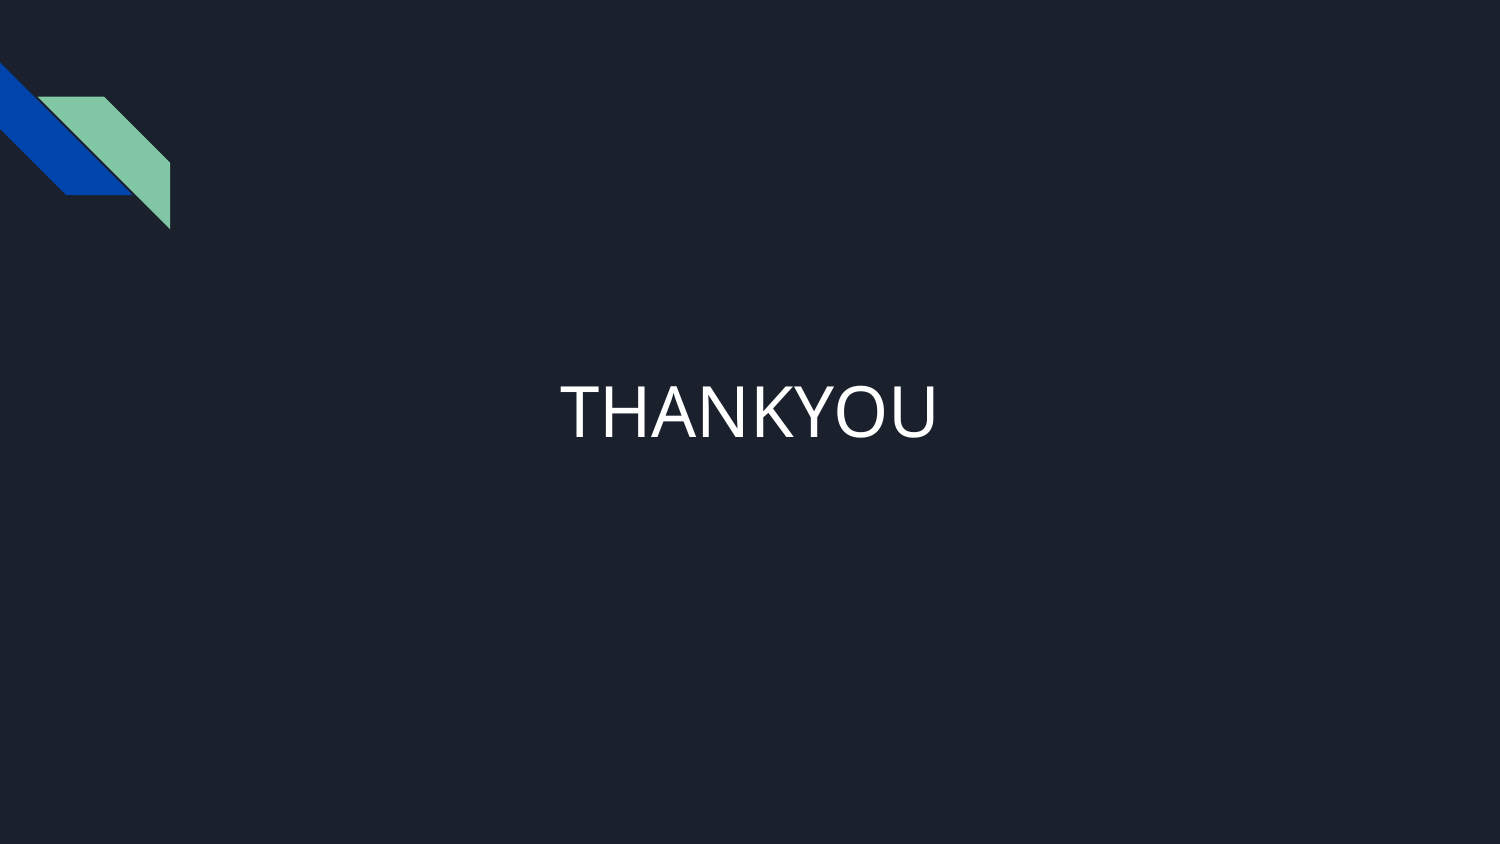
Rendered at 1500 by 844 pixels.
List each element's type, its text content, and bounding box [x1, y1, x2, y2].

title THANKYOU [172, 346, 1328, 497]
